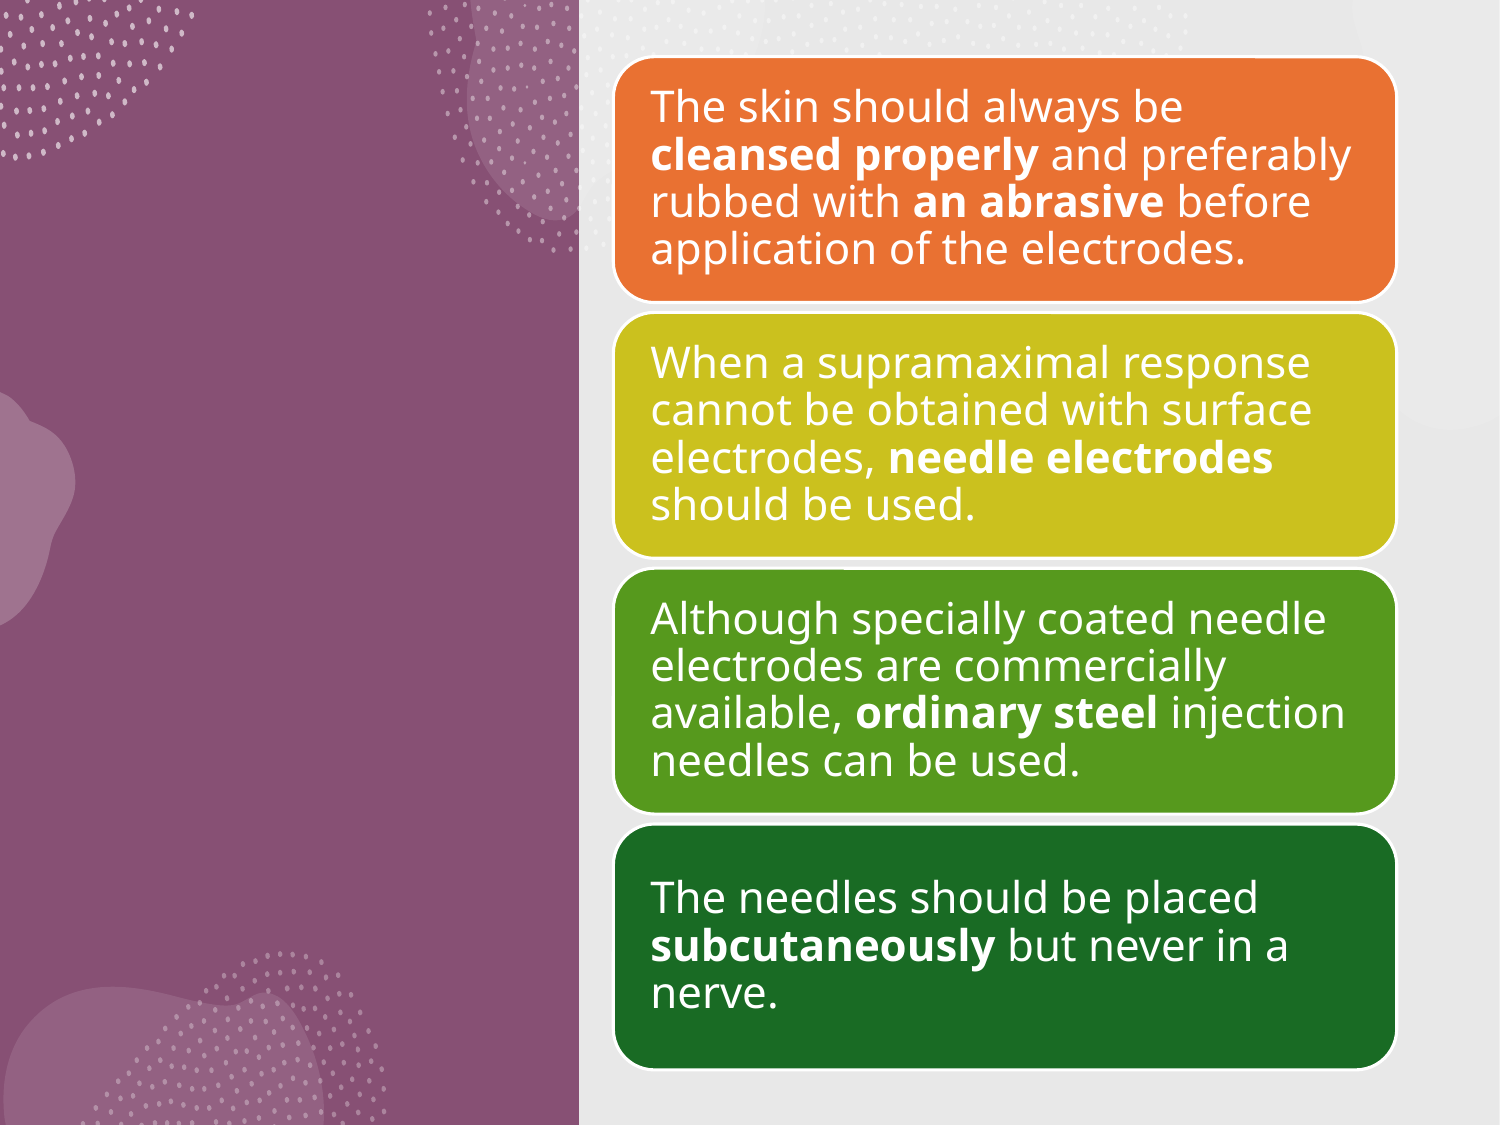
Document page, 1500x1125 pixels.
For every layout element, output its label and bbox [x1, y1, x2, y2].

list [612, 37, 1398, 1090]
text_box [0, 0, 1500, 1125]
